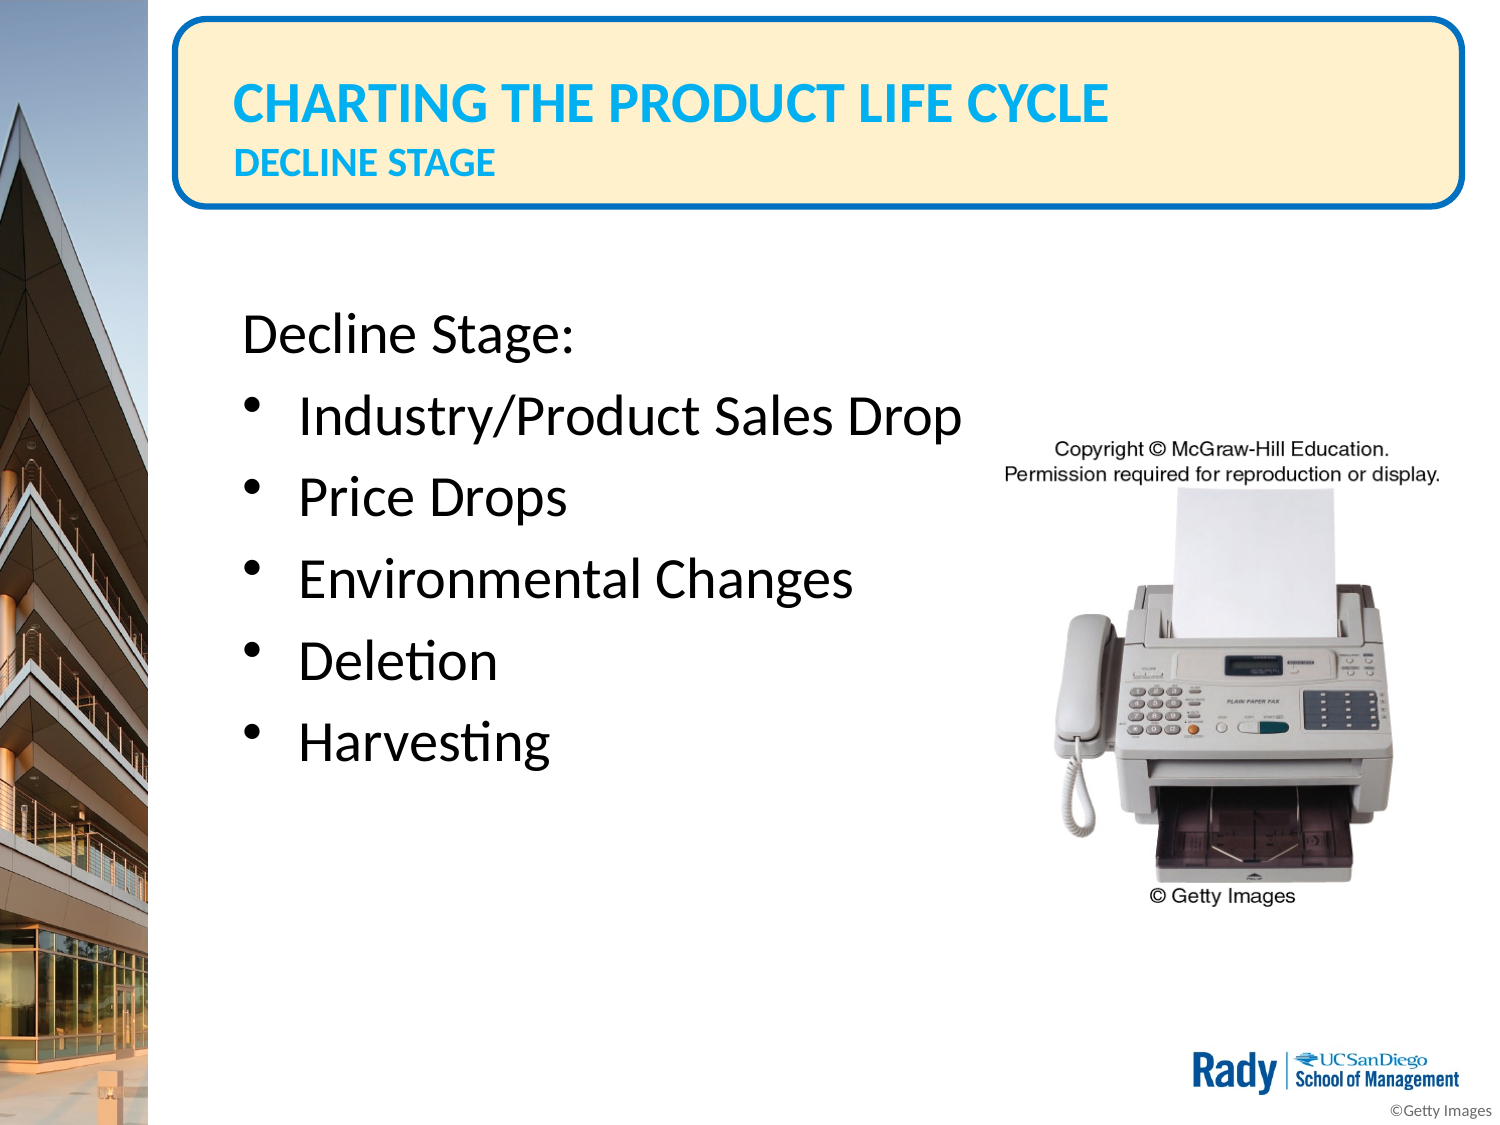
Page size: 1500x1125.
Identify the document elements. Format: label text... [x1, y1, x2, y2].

picture [1187, 1044, 1463, 1100]
list Decline Stage: Industry/Product Sales Drop Price Drops Environmental Changes Deletion Harvesting [227, 287, 1416, 747]
text_box [174, 19, 1462, 207]
picture [0, 0, 148, 1125]
title CHARTING THE PRODUCT LIFE CYCLE DECLINE STAGE [218, 30, 1419, 219]
text_box ©Getty Images [899, 1100, 1500, 1125]
picture [1005, 441, 1439, 907]
